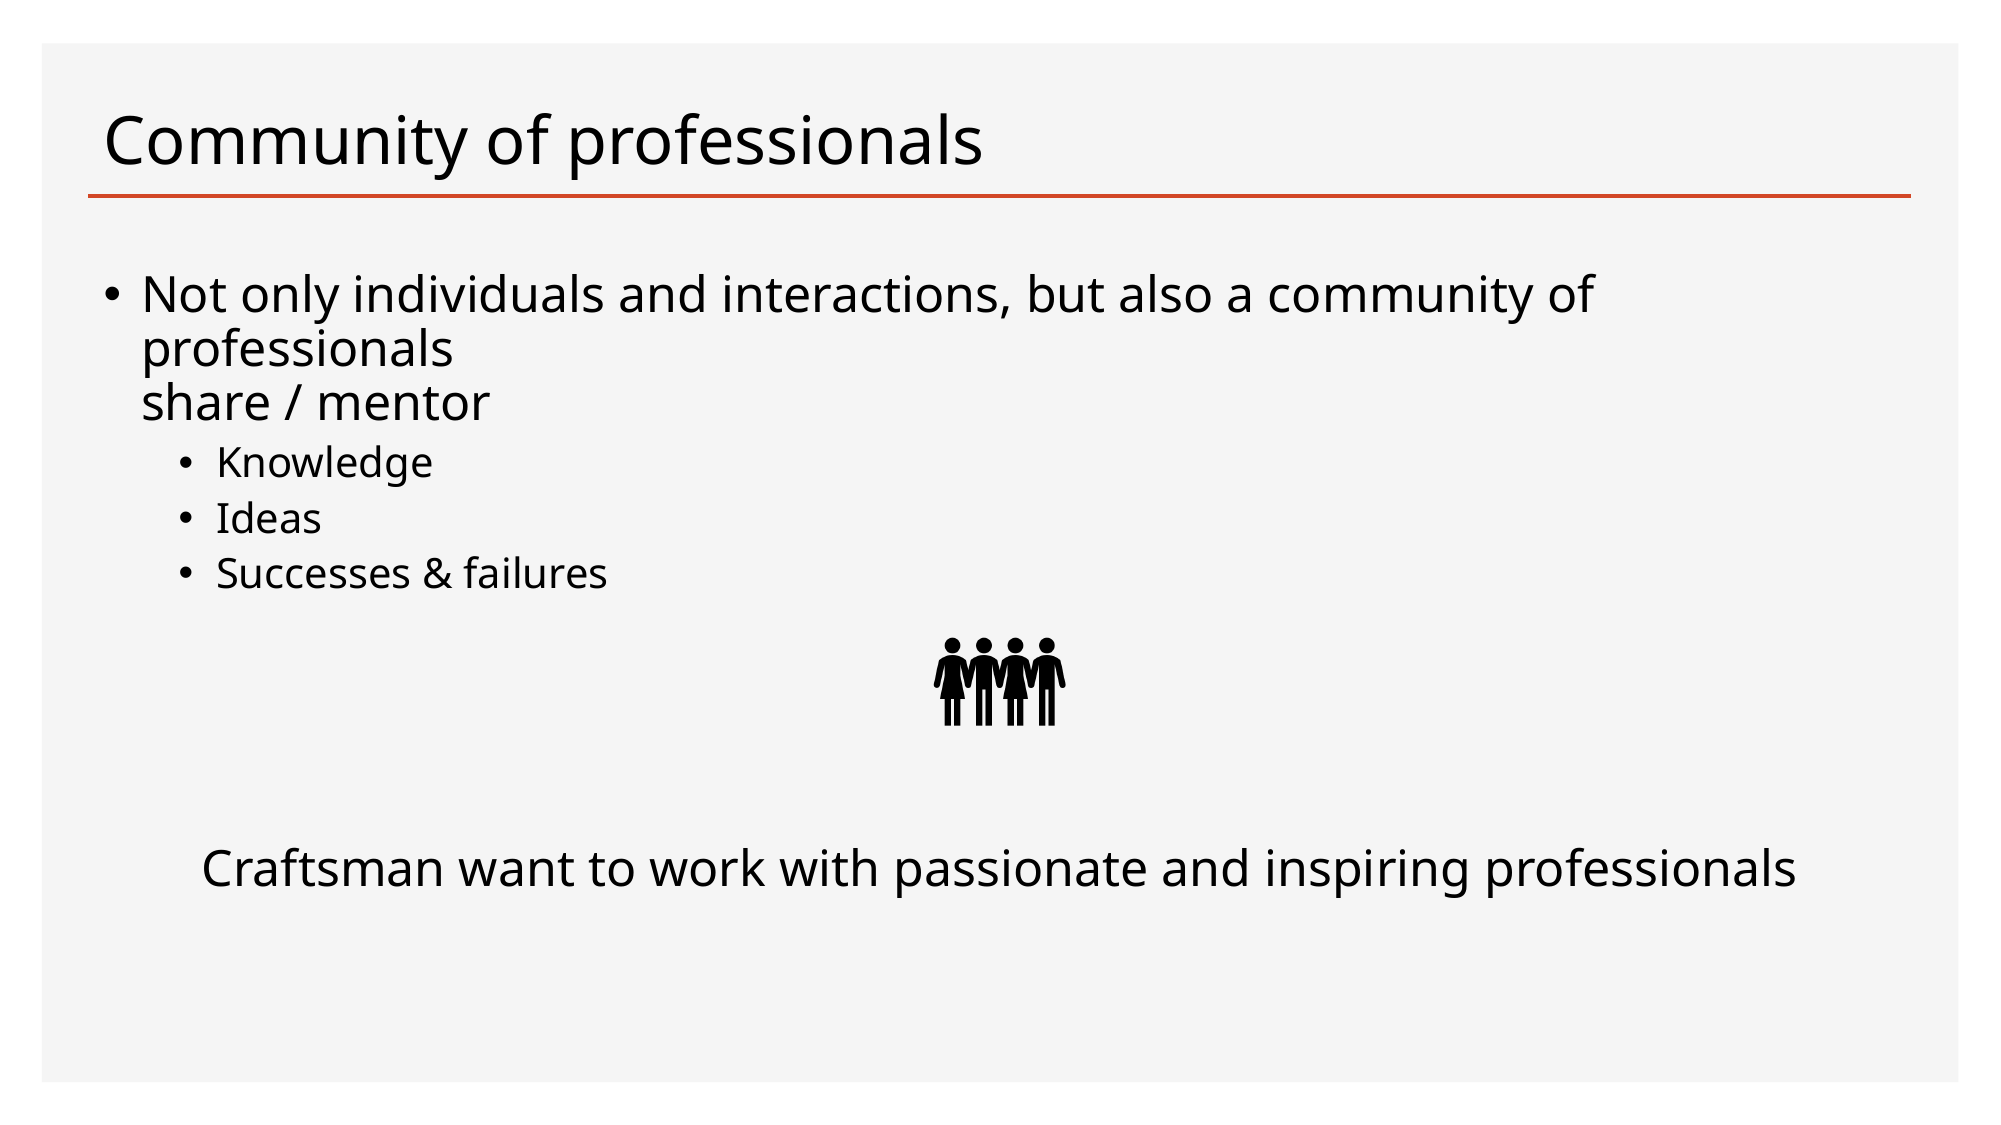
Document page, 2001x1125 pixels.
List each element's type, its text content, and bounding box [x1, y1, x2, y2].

title Community of professionals [88, 59, 1912, 187]
picture [924, 606, 1075, 757]
list Not only individuals and interactions, but also a community of professionals share / mentor Knowledge Ideas Successes & failures Craftsman want to work with passionate and inspiring professionals [88, 261, 1912, 1050]
